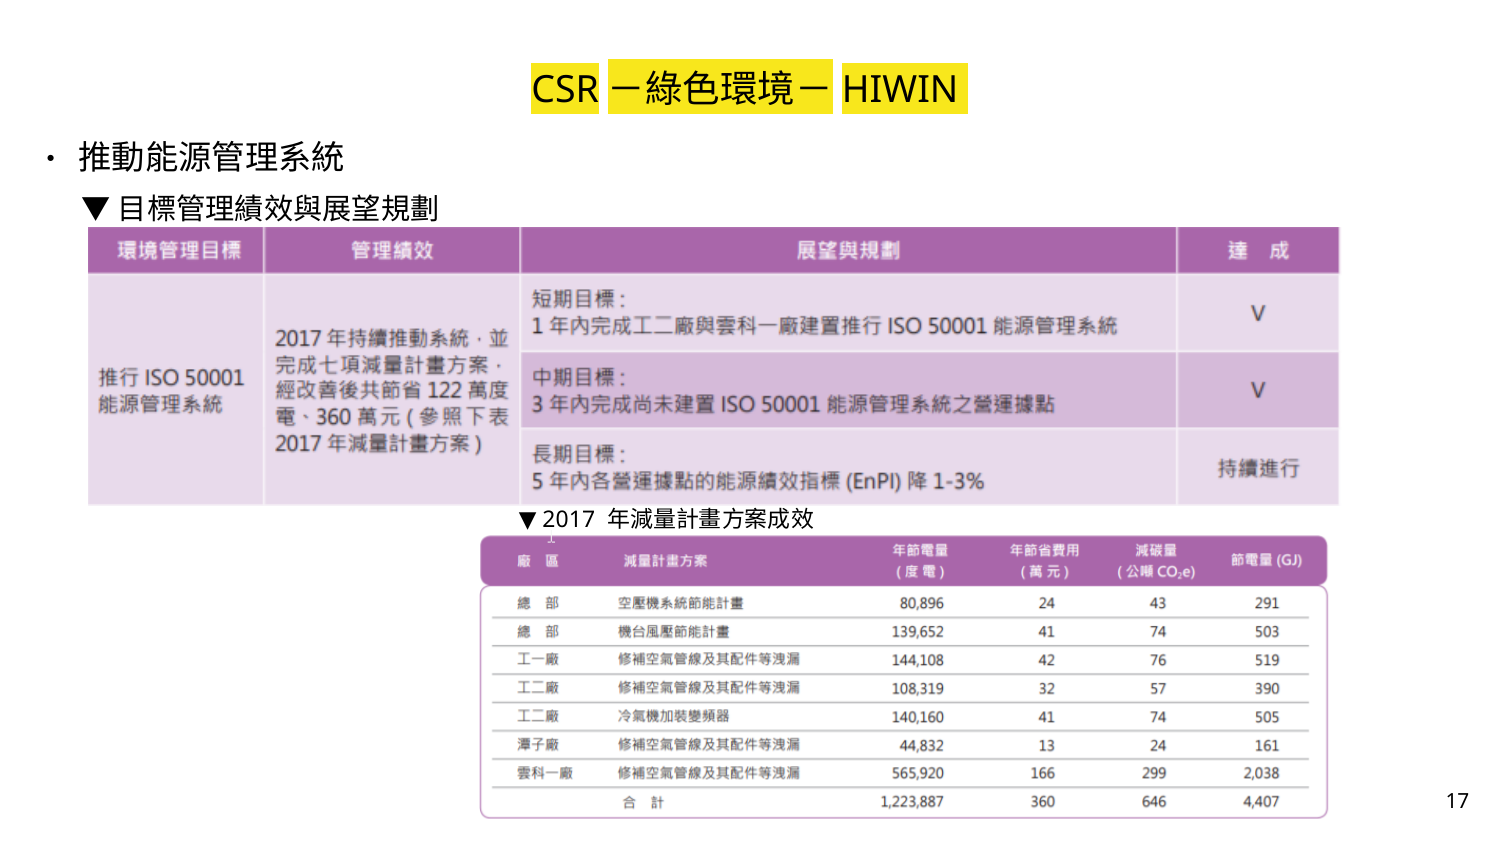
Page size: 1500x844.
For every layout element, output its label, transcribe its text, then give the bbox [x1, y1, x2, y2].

picture [87, 226, 1342, 506]
text_box ▼目標管理績效與展望規劃 [21, 175, 514, 250]
text_box • 推動能源管理系統 [21, 121, 514, 175]
slide_number ‹#› [1394, 769, 1484, 834]
text_box ▼ 2017 年減量計畫方案成效 [503, 515, 996, 528]
list CSR－綠色環境－HIWIN [257, 38, 1242, 138]
picture [476, 530, 1332, 820]
